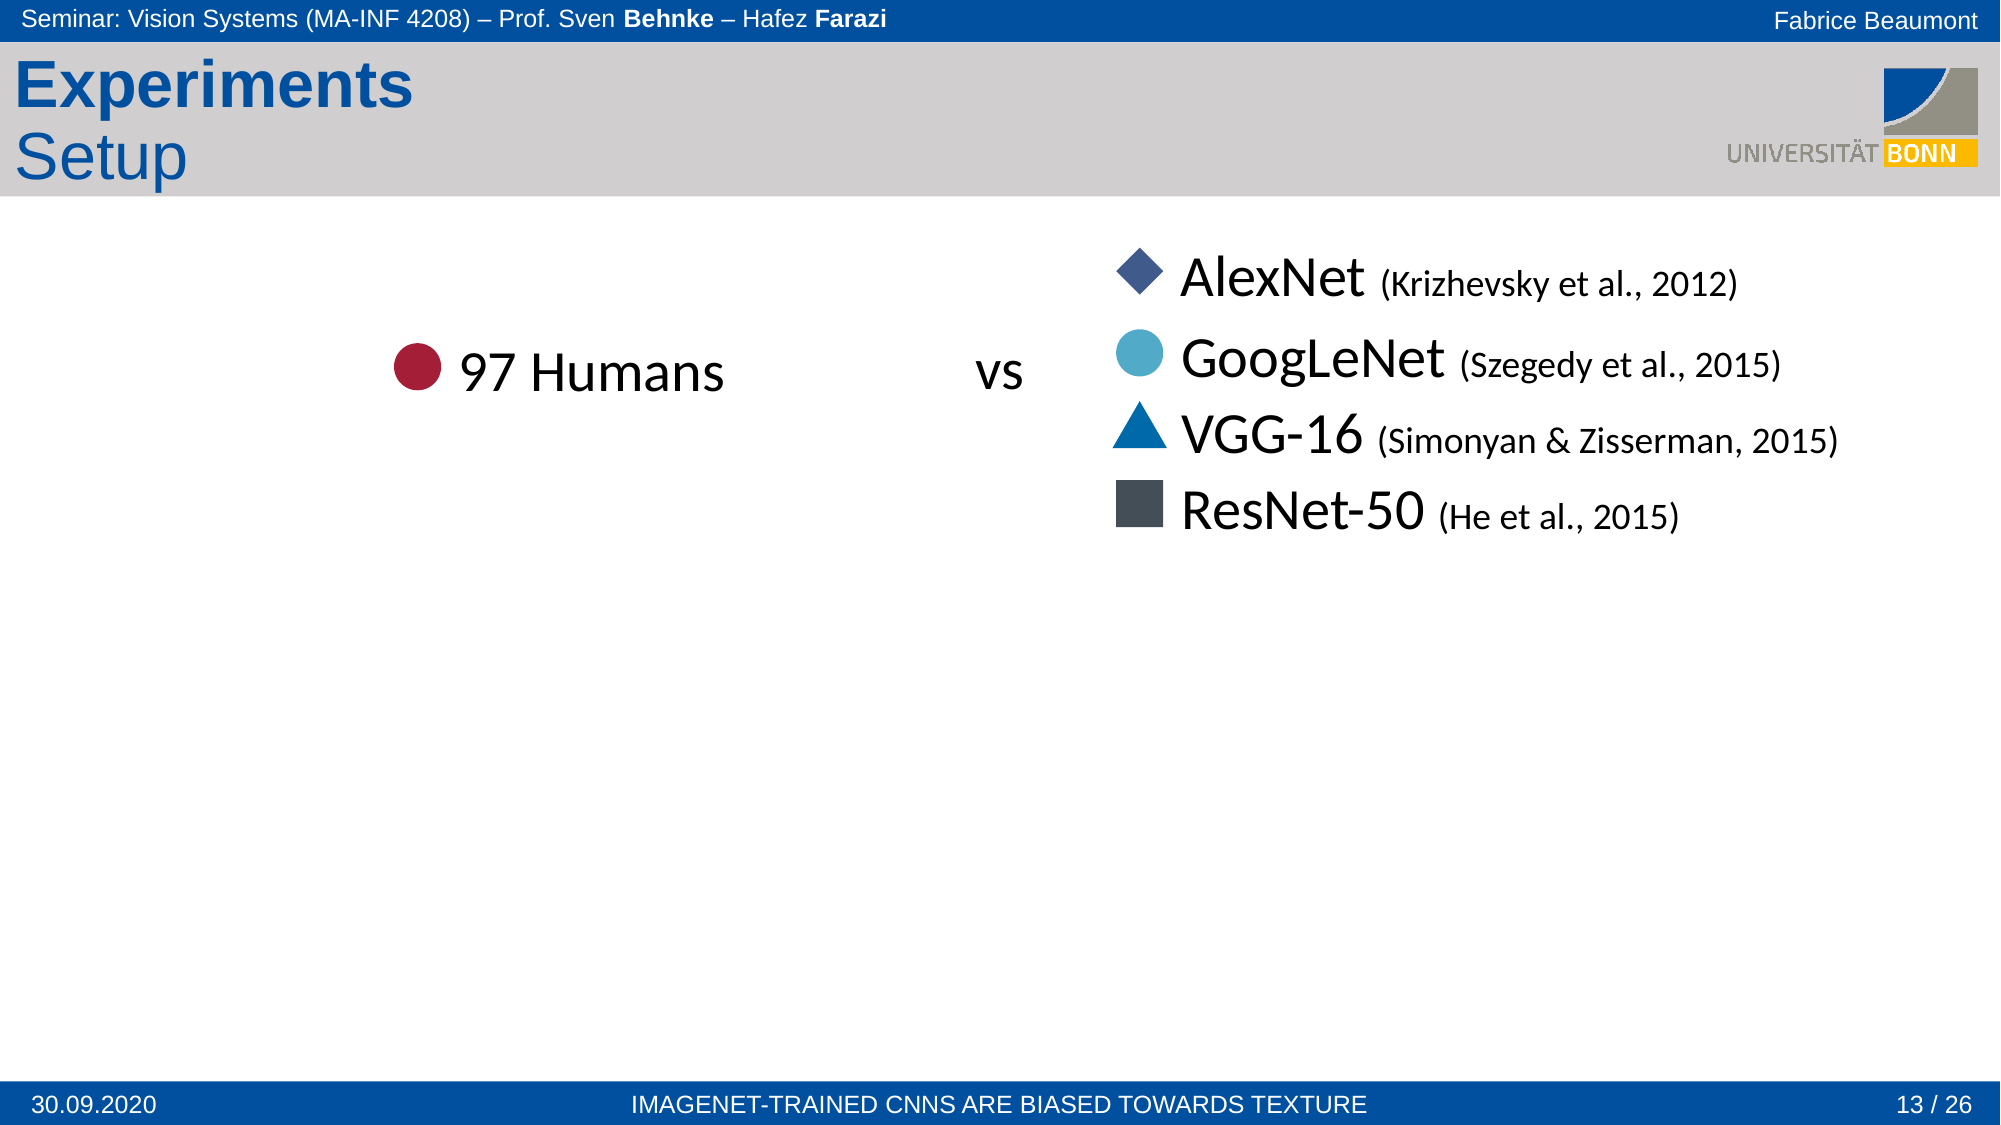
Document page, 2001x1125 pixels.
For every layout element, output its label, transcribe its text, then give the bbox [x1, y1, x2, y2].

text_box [1112, 230, 1859, 550]
text_box 13 / 26 [1850, 1081, 1988, 1125]
picture [1724, 44, 1978, 187]
list Experiments Setup [0, 42, 1725, 122]
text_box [393, 325, 743, 412]
text_box vs [960, 323, 1040, 409]
